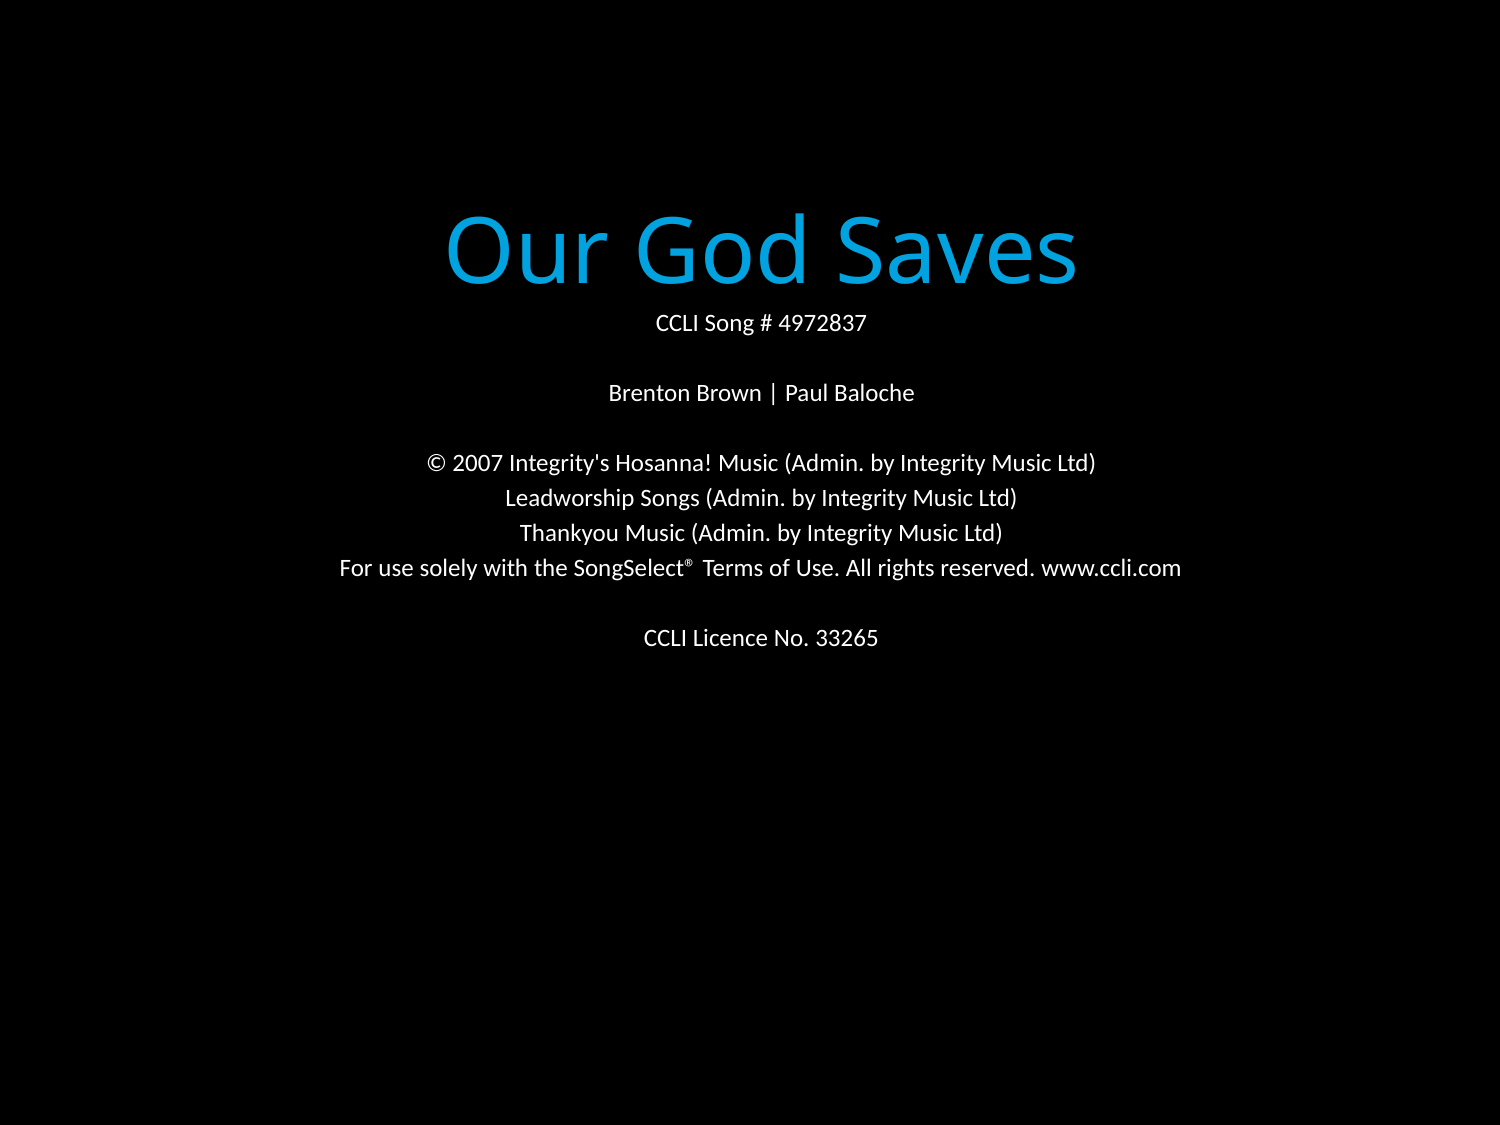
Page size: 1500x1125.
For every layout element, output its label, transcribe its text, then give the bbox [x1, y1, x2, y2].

subtitle Our God Saves CCLI Song # 4972837 Brenton Brown | Paul Baloche © 2007 Integrity's Hosanna! Music (Admin. by Integrity Music Ltd) Leadworship Songs (Admin. by Integrity Music Ltd) Thankyou Music (Admin. by Integrity Music Ltd) For use solely with the SongSelect® Terms of Use. All rights reserved. www.ccli.com CCLI Licence No. 33265 [53, 30, 1471, 1094]
